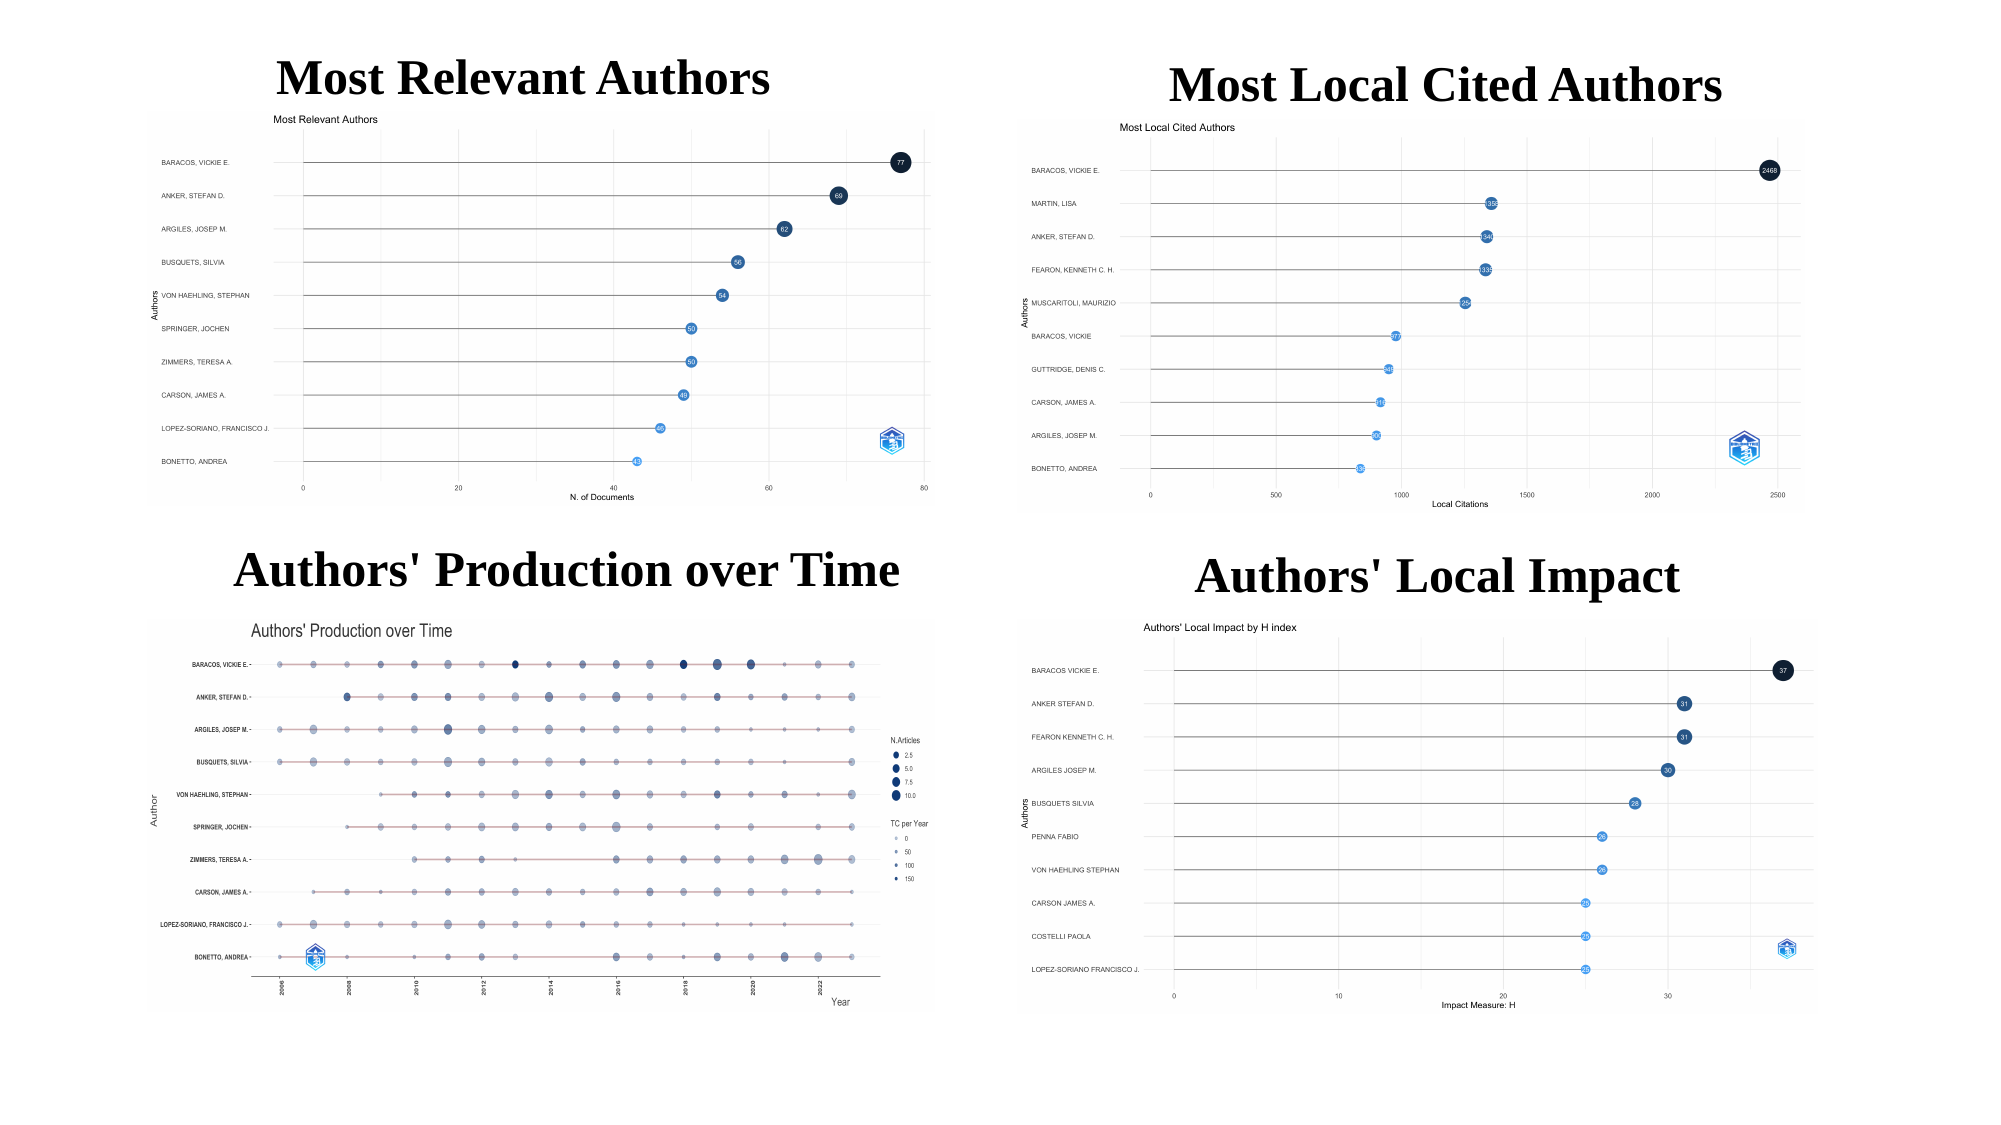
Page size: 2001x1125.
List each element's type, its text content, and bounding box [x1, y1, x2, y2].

picture [146, 619, 935, 1013]
text_box Most Local Cited Authors [1154, 44, 1739, 118]
picture [146, 111, 935, 506]
text_box Most Relevant Authors [261, 37, 786, 111]
text_box Authors' Production over Time [218, 529, 916, 605]
picture [1016, 619, 1819, 1014]
picture [1016, 118, 1805, 514]
text_box Authors' Local Impact [1179, 535, 1696, 610]
